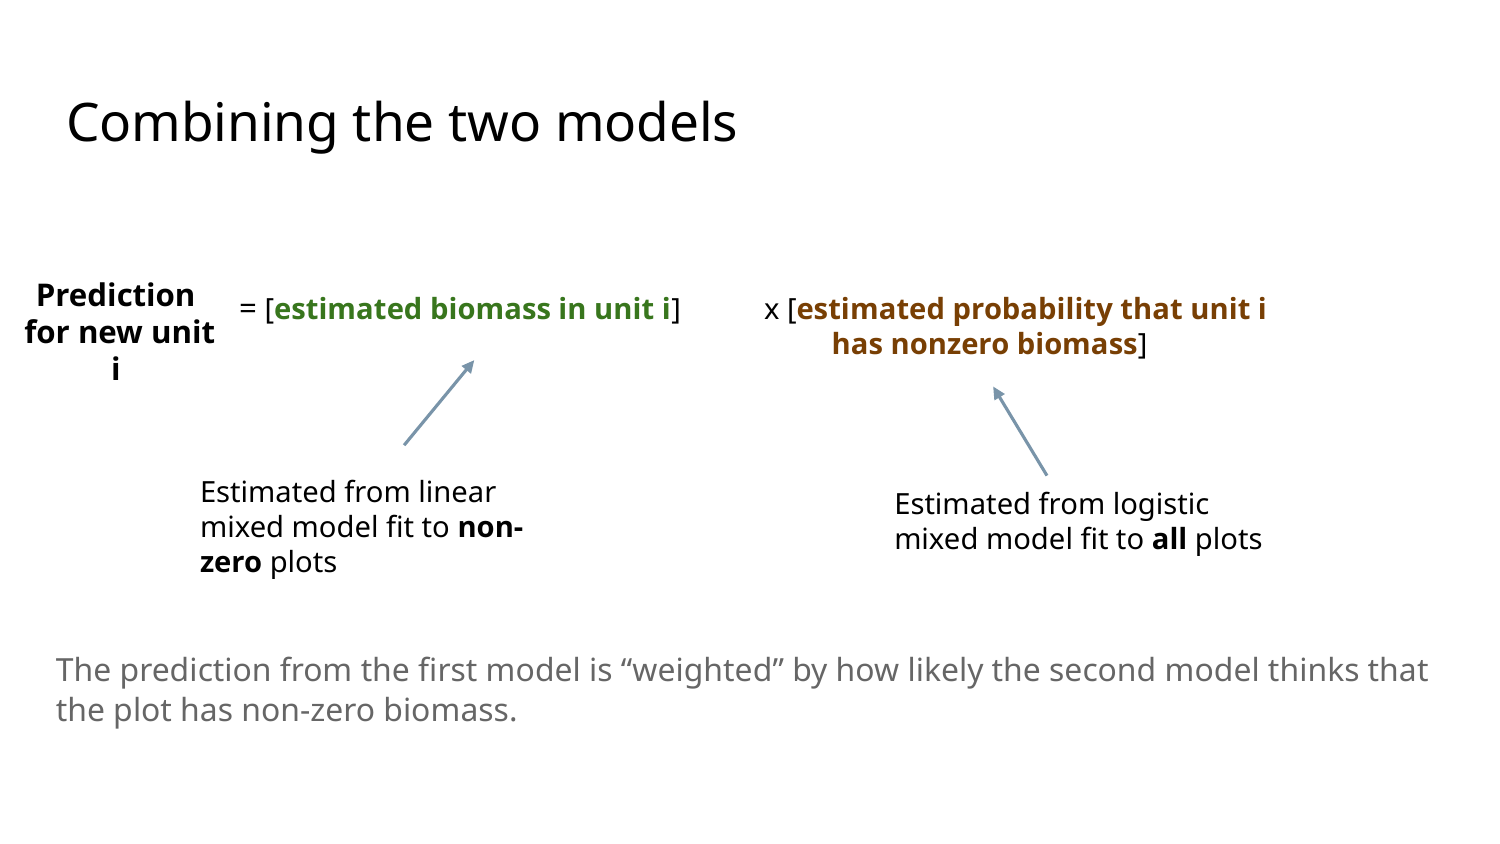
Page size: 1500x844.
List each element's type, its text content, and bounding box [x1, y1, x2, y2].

text_box The prediction from the first model is “weighted” by how likely the second model thinks that the plot has non-zero biomass. [40, 632, 1453, 769]
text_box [992, 386, 1048, 476]
text_box Prediction for new unit i [9, 259, 231, 402]
title Combining the two models [51, 72, 1449, 167]
text_box x [estimated probability that unit i has nonzero biomass] [726, 275, 1500, 420]
text_box Estimated from linear mixed model fit to non-zero plots [185, 458, 595, 593]
text_box = [estimated biomass in unit i] [231, 273, 802, 341]
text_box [403, 360, 475, 446]
text_box Estimated from logistic mixed model fit to all plots [879, 470, 1289, 571]
